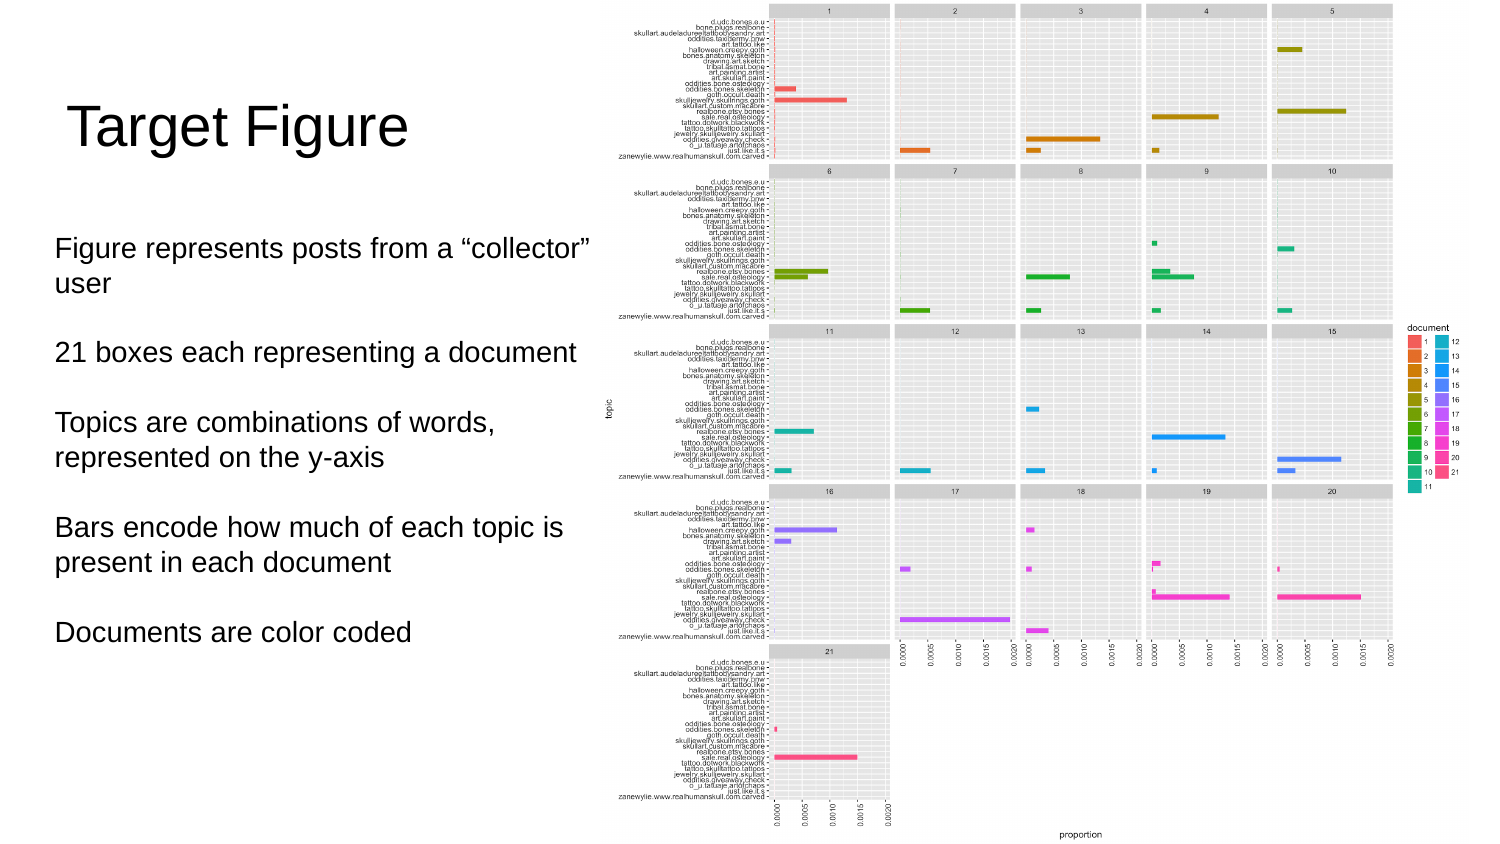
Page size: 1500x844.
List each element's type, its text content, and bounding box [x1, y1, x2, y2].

title Target Figure [51, 72, 594, 167]
picture [599, 0, 1469, 844]
text_box Figure represents posts from a “collector” user 21 boxes each representing a document Topics are combinations of words, represented on the y-axis Bars encode how much of each topic is present in each document Documents are color coded [39, 213, 594, 785]
